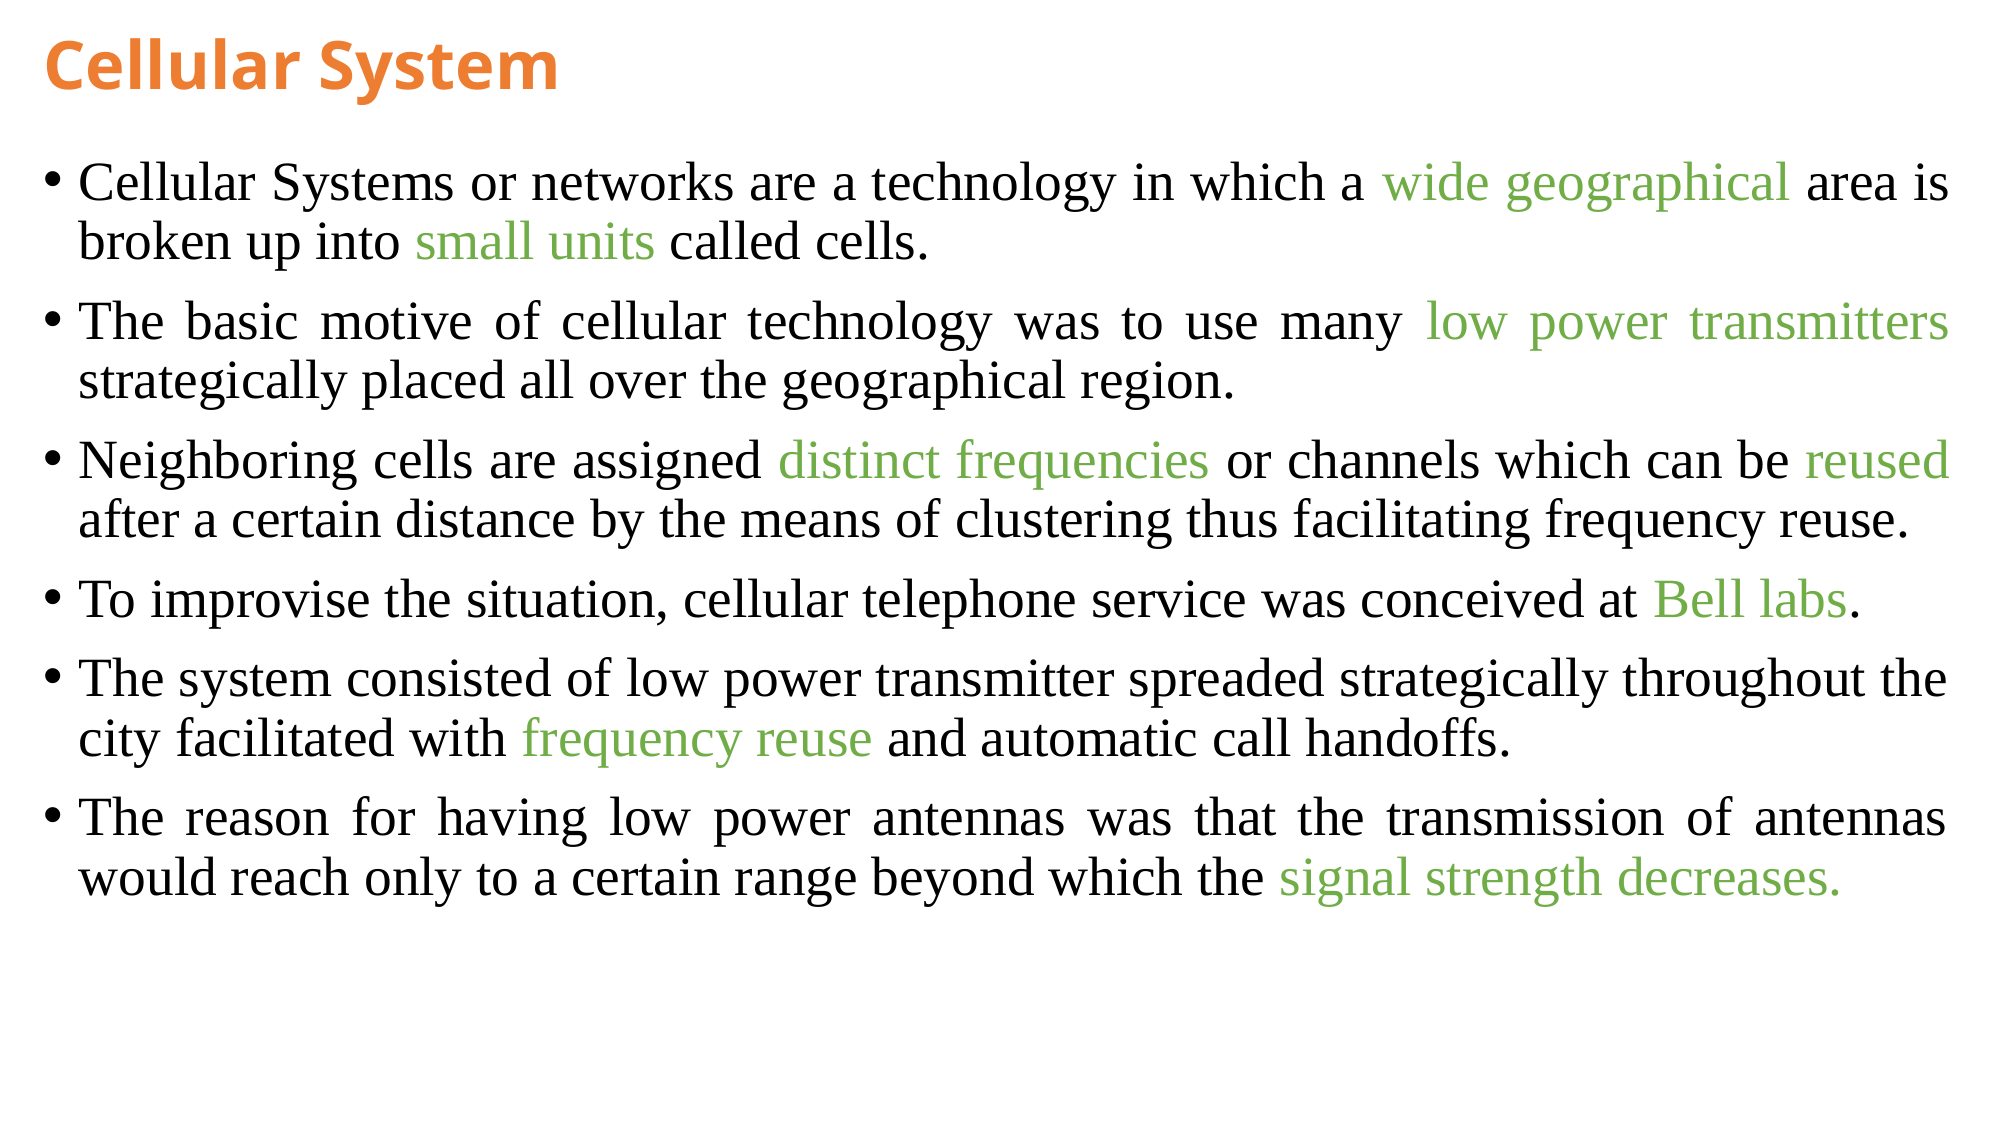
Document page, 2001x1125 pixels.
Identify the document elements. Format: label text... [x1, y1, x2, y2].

list Cellular Systems or networks are a technology in which a wide geographical area is broken up into small units called cells. The basic motive of cellular technology was to use many low power transmitters strategically placed all over the geographical region. Neighboring cells are assigned distinct frequencies or channels which can be reused after a certain distance by the means of clustering thus facilitating frequency reuse. To improvise the situation, cellular telephone service was conceived at Bell labs. The system consisted of low power transmitter spreaded strategically throughout the city facilitated with frequency reuse and automatic call handoffs. The reason for having low power antennas was that the transmission of antennas would reach only to a certain range beyond which the signal strength decreases. [28, 144, 1966, 1066]
title Cellular System [28, 24, 1754, 112]
